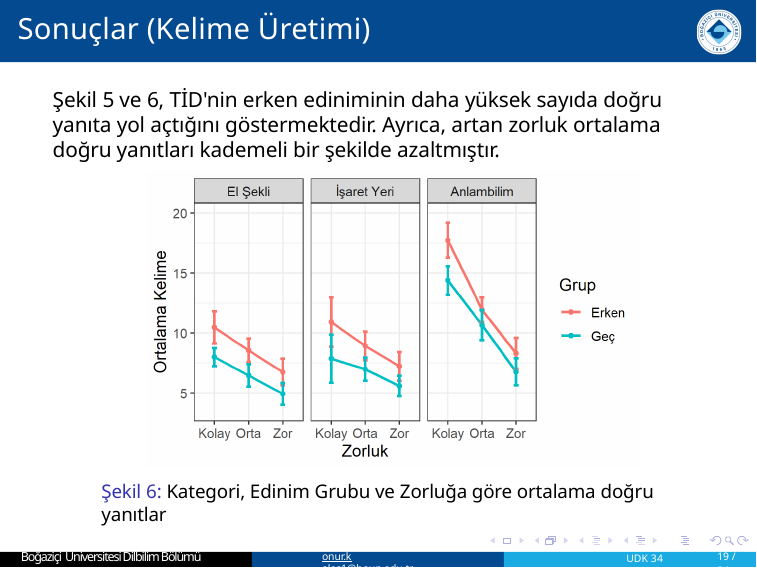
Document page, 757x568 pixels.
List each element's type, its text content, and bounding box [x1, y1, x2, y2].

text_box Sonuçlar (Kelime Üretimi) [15, 7, 436, 45]
picture [696, 9, 742, 55]
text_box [0, 551, 757, 568]
text_box Şekil 5 ve 6, TİD'nin erken ediniminin daha yüksek sayıda doğru yanıta yol açtığını göstermektedir. Ayrıca, artan zorluk ortalama doğru yanıtları kademeli bir şekilde azaltmıştır. [52, 84, 675, 189]
text_box Şekil 6: Kategori, Edinim Grubu ve Zorluğa göre ortalama doğru yanıtlar [99, 478, 710, 526]
picture [146, 171, 640, 468]
